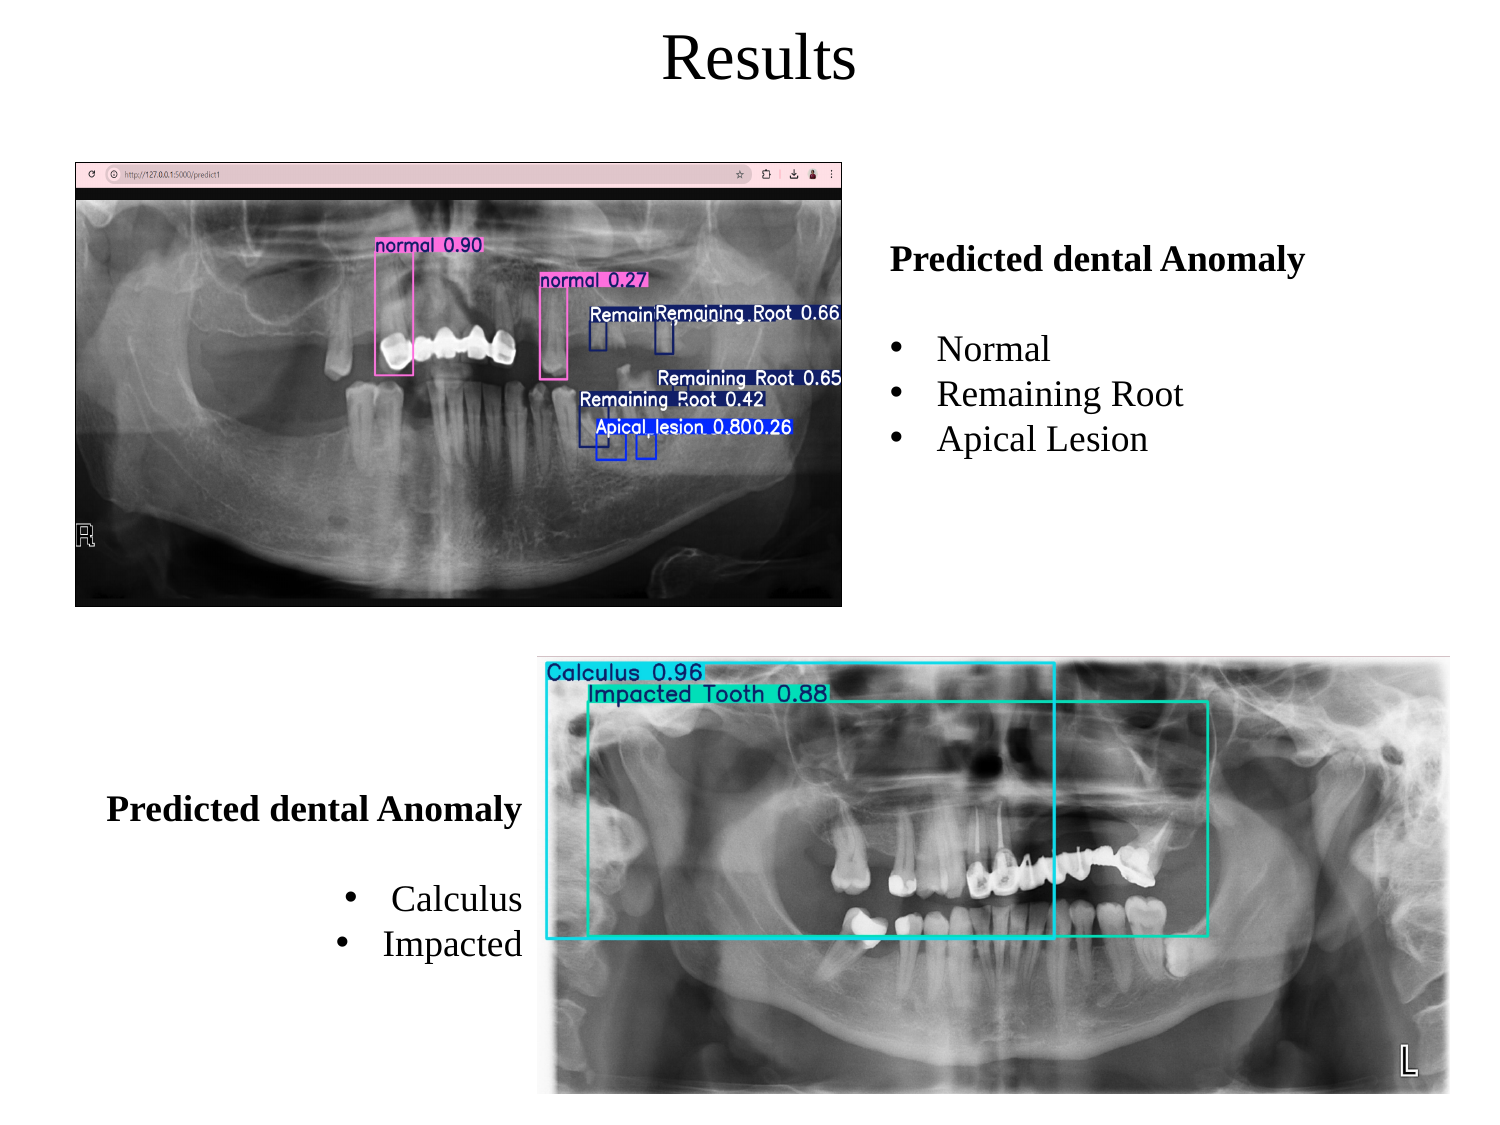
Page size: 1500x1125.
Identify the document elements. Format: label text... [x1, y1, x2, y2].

text_box Predicted dental Anomaly Calculus Impacted [37, 776, 532, 971]
text_box Results [399, 5, 1150, 100]
picture [537, 656, 1451, 1094]
picture [74, 162, 842, 607]
text_box Predicted dental Anomaly Normal Remaining Root Apical Lesion [875, 226, 1363, 467]
